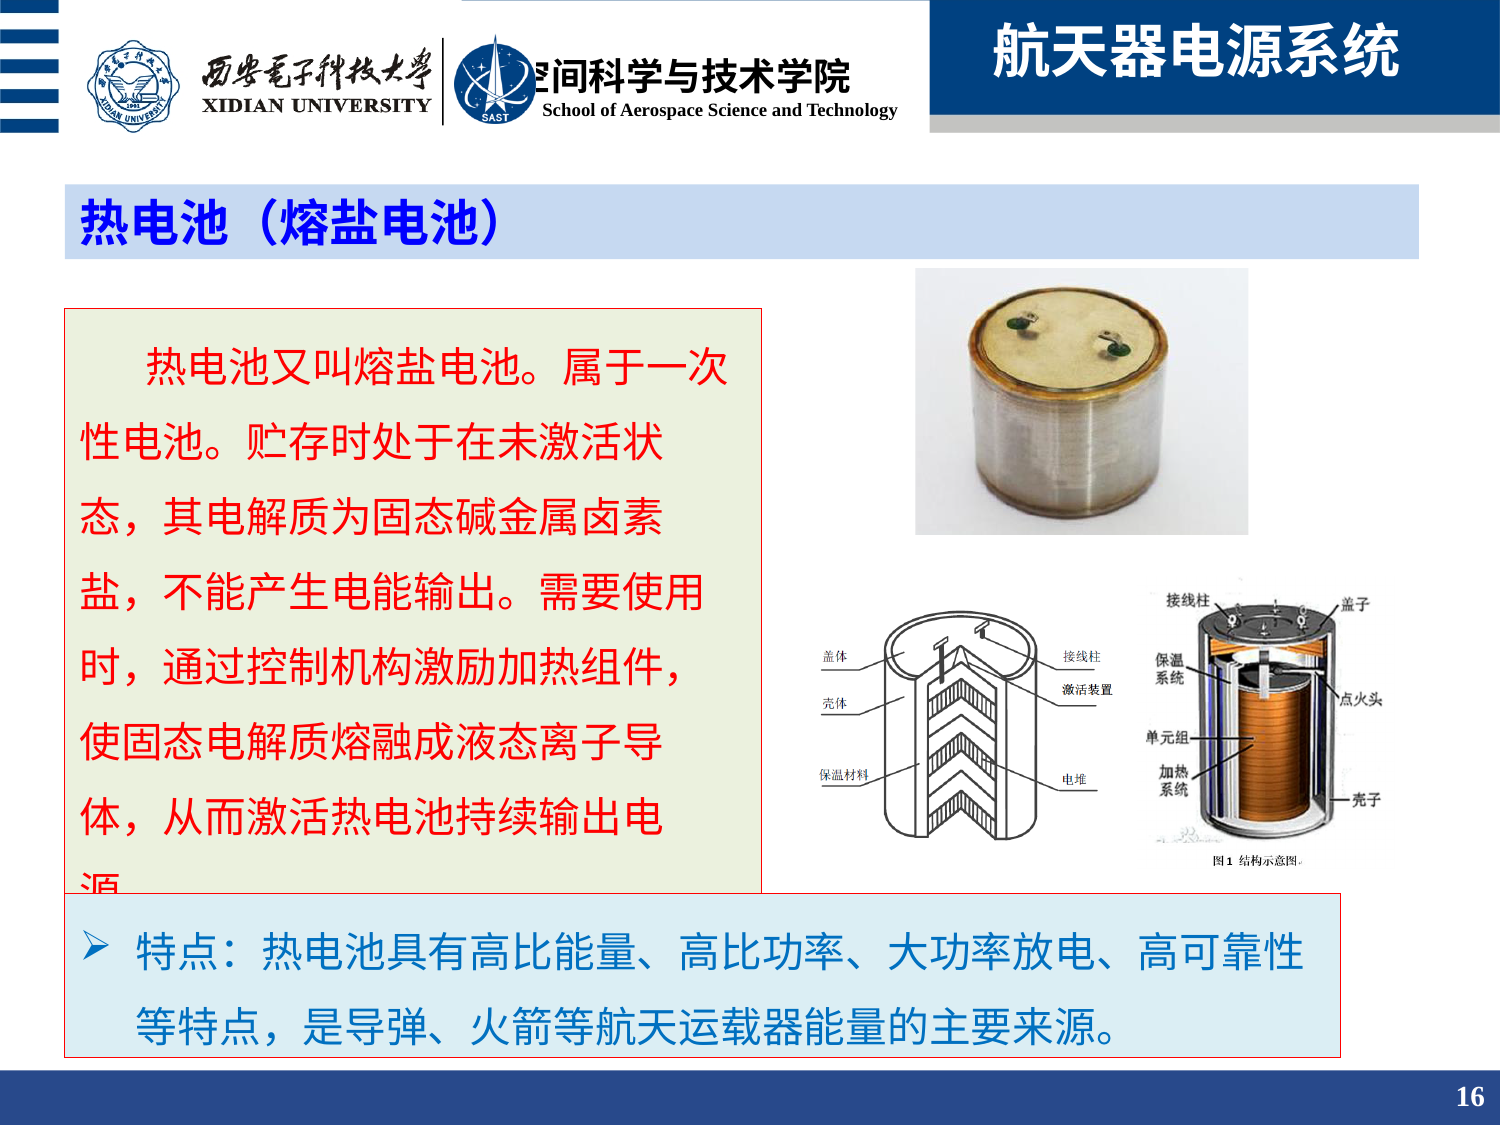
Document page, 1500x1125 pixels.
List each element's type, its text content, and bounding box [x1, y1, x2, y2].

text_box 特点：热电池具有高比能量、高比功率、大功率放电、高可靠性等特点，是导弹、火箭等航天运载器能量的主要来源。 [64, 893, 1341, 1058]
text_box 航天器电源系统 [977, 7, 1416, 92]
picture [0, 0, 1500, 1070]
text_box 热电池（熔盐电池） [64, 184, 1419, 260]
text_box 热电池又叫熔盐电池。属于一次性电池。贮存时处于在未激活状态，其电解质为固态碱金属卤素盐，不能产生电能输出。需要使用时，通过控制机构激励加热组件，使固态电解质熔融成液态离子导体，从而激活热电池持续输出电源。 [64, 308, 762, 893]
